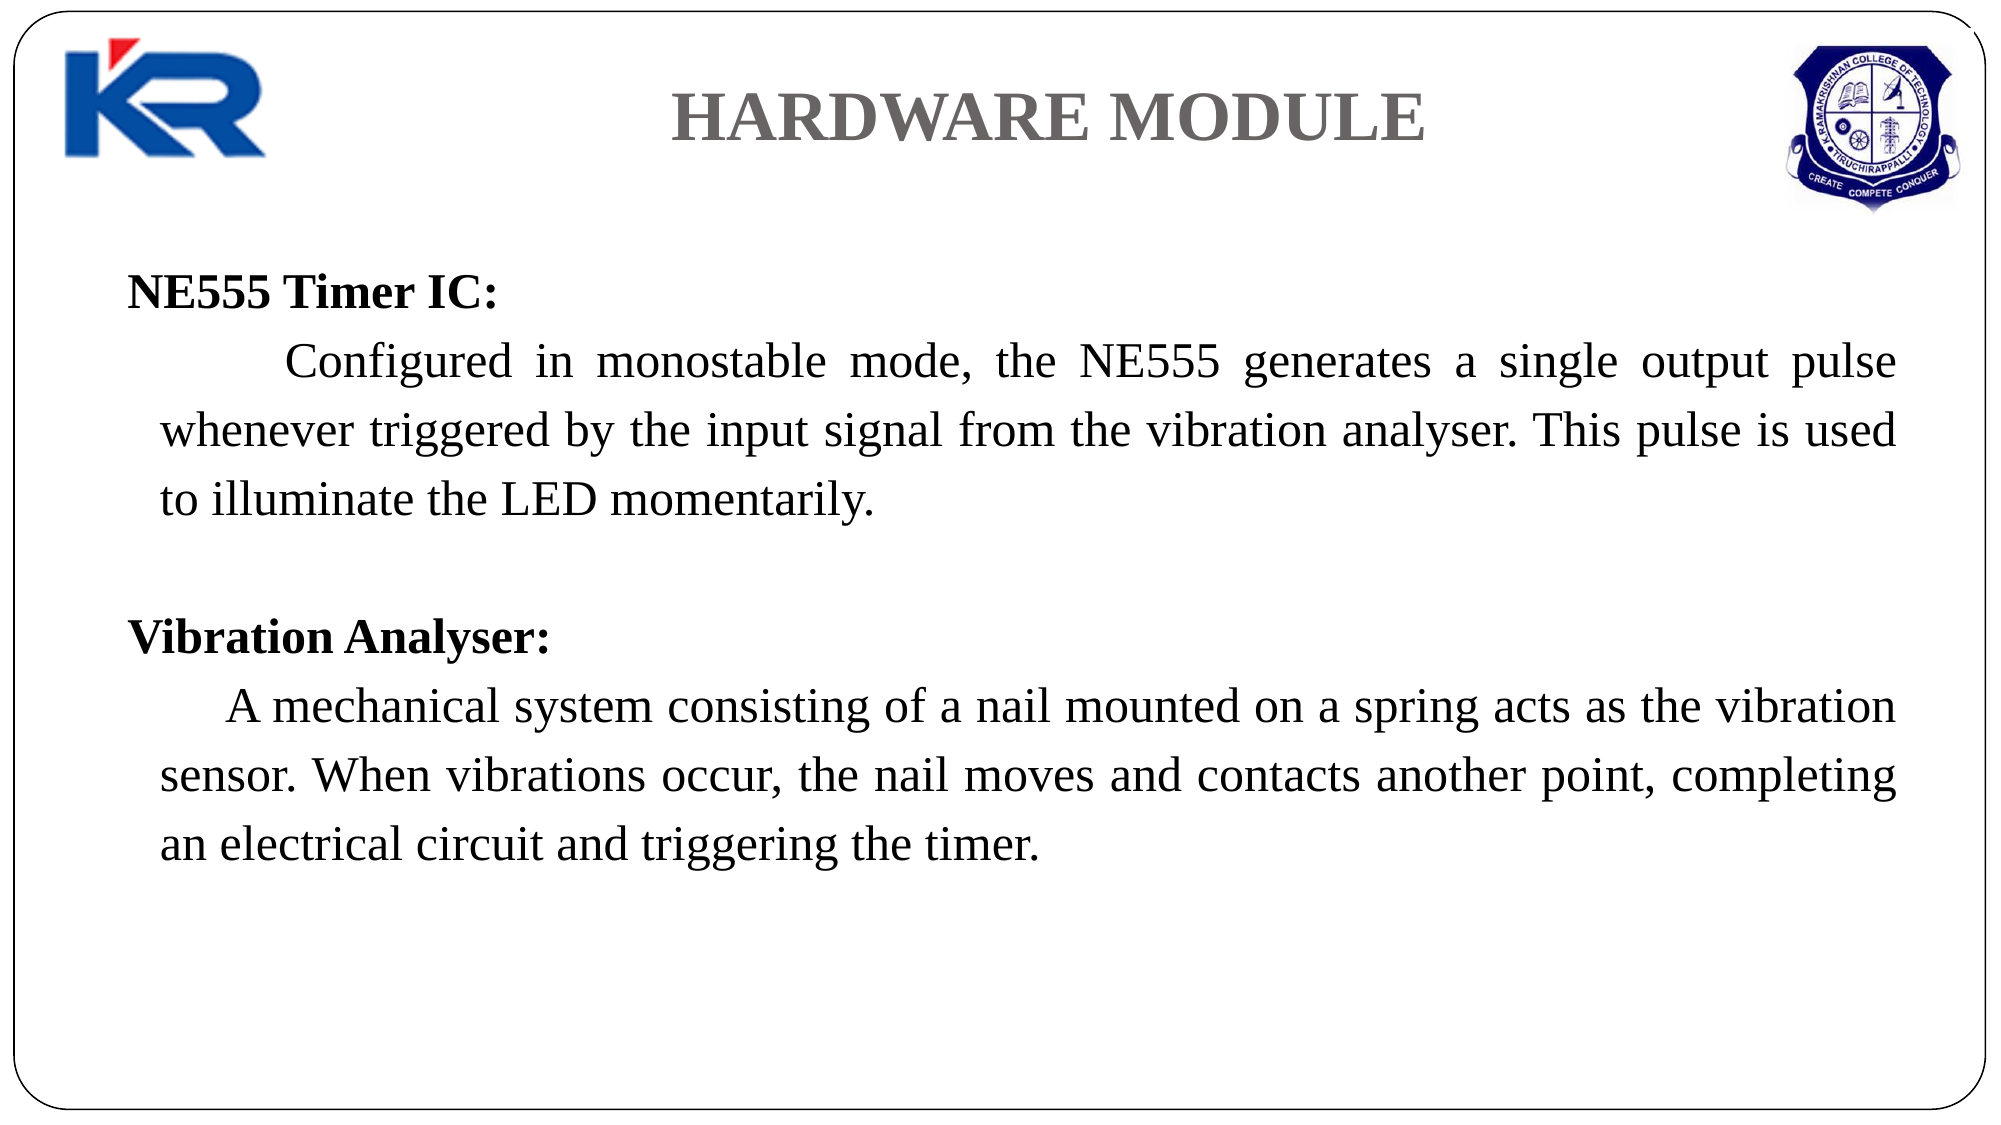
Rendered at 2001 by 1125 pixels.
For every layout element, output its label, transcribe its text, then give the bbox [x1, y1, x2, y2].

picture [1776, 28, 1974, 226]
title HARDWARE MODULE [282, 45, 1771, 170]
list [54, 28, 278, 167]
list NE555 Timer IC: Configured in monostable mode, the NE555 generates a single output pulse whenever triggered by the input signal from the vibration analyser. This pulse is used to illuminate the LED momentarily. Vibration Analyser: A mechanical system consisting of a nail mounted on a spring acts as the vibration sensor. When vibrations occur, the nail moves and contacts another point, completing an electrical circuit and triggering the timer. [99, 176, 1914, 1046]
